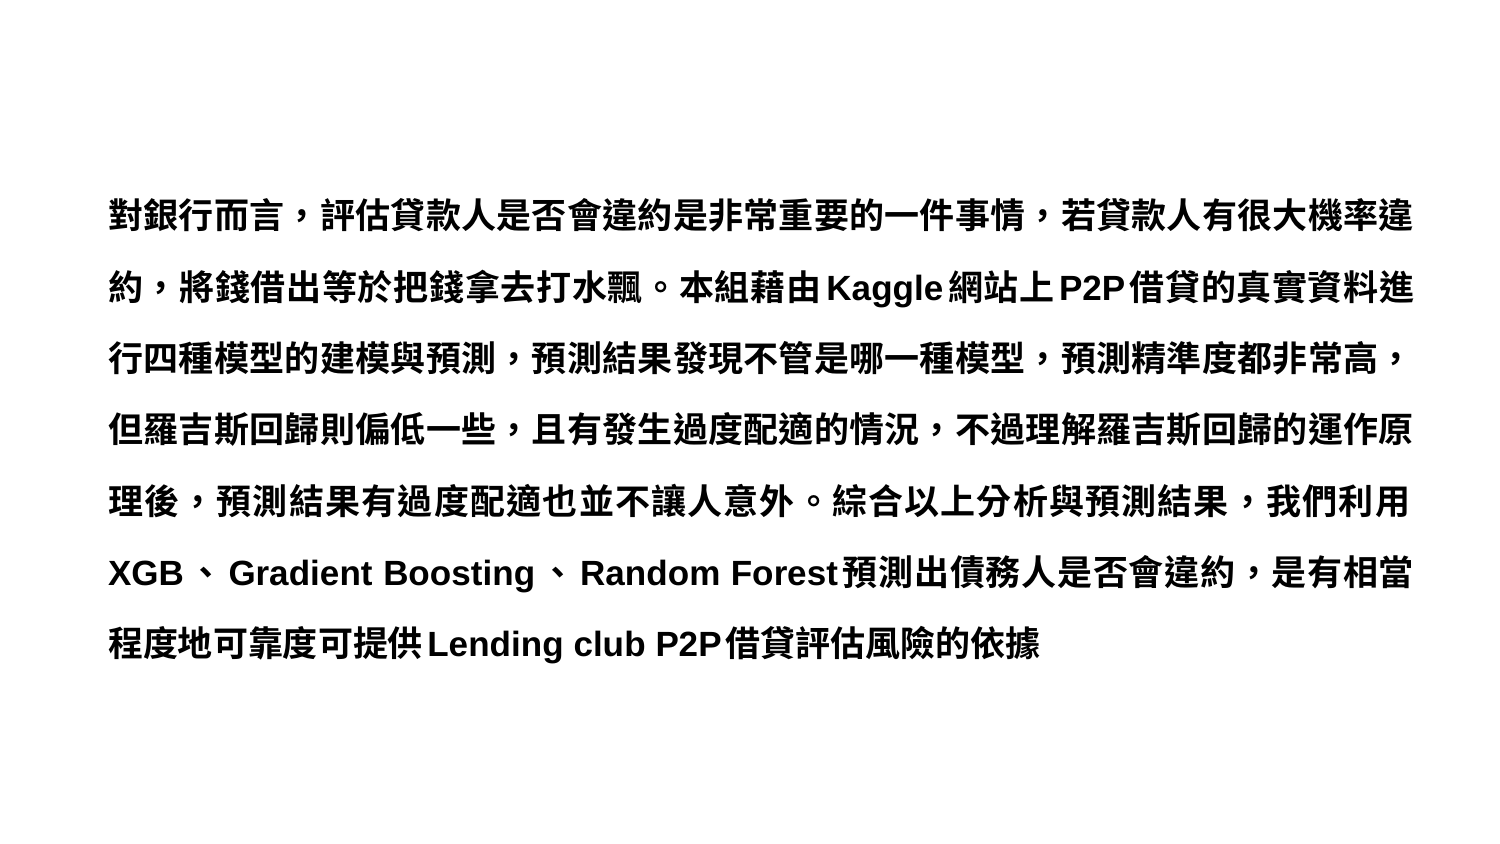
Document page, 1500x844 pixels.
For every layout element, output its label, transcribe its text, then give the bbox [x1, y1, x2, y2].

text_box 對銀行而言，評估貸款人是否會違約是非常重要的一件事情，若貸款人有很大機率違約，將錢借出等於把錢拿去打水飄。本組藉由Kaggle網站上P2P借貸的真實資料進行四種模型的建模與預測，預測結果發現不管是哪一種模型，預測精準度都非常高，但羅吉斯回歸則偏低一些，且有發生過度配適的情況，不過理解羅吉斯回歸的運作原理後，預測結果有過度配適也並不讓人意外。綜合以上分析與預測結果，我們利用XGB、Gradient Boosting、Random Forest預測出債務人是否會違約，是有相當程度地可靠度可提供Lending club P2P借貸評估風險的依據 [93, 149, 1430, 695]
